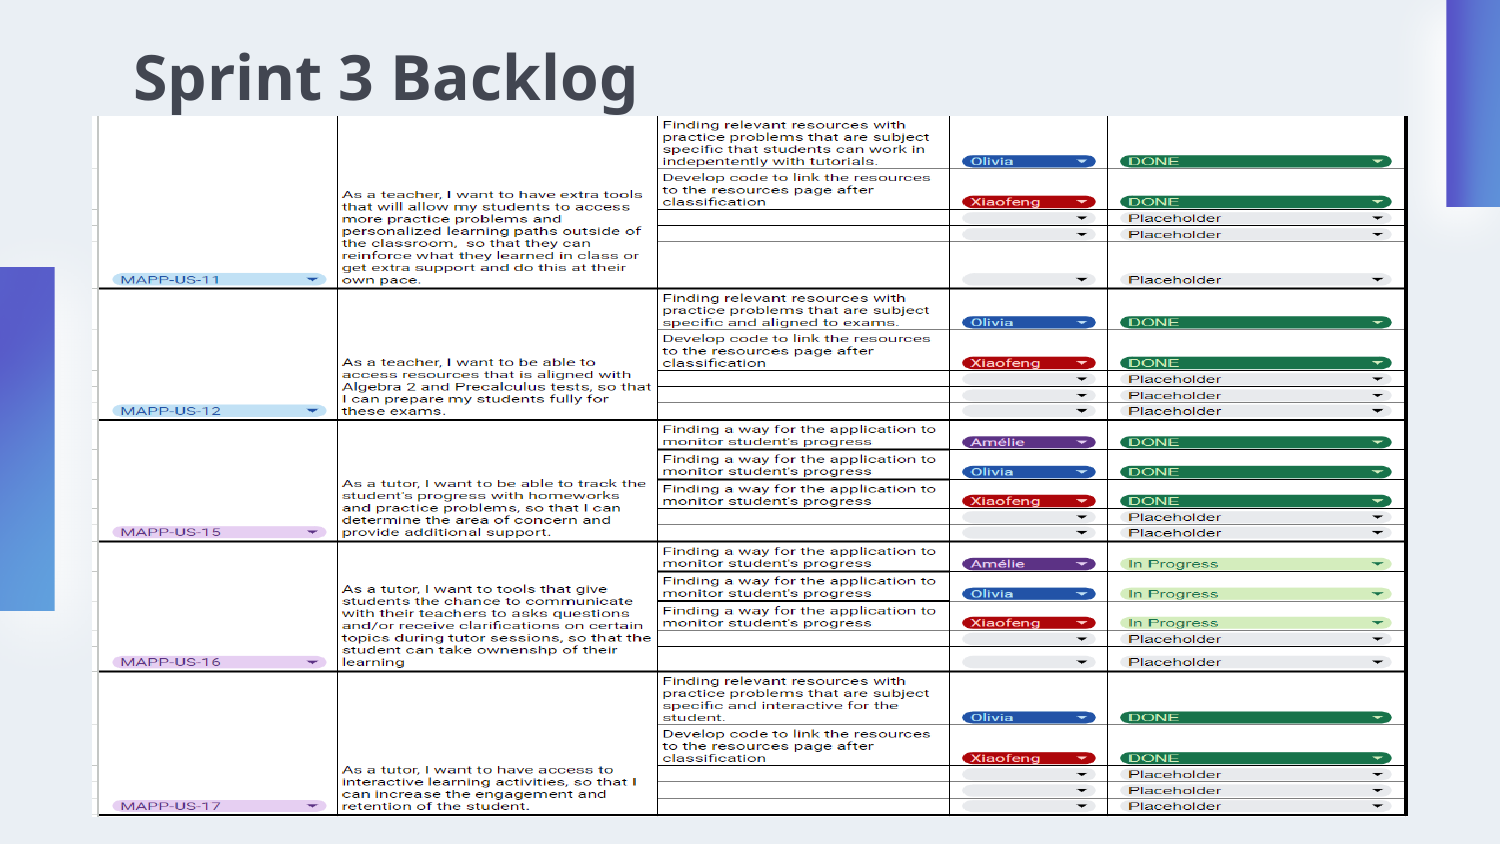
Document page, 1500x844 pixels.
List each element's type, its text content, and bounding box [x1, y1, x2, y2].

title Sprint 3 Backlog [118, 23, 1382, 115]
picture [92, 116, 1408, 817]
picture [1446, 0, 1500, 207]
picture [0, 267, 55, 611]
